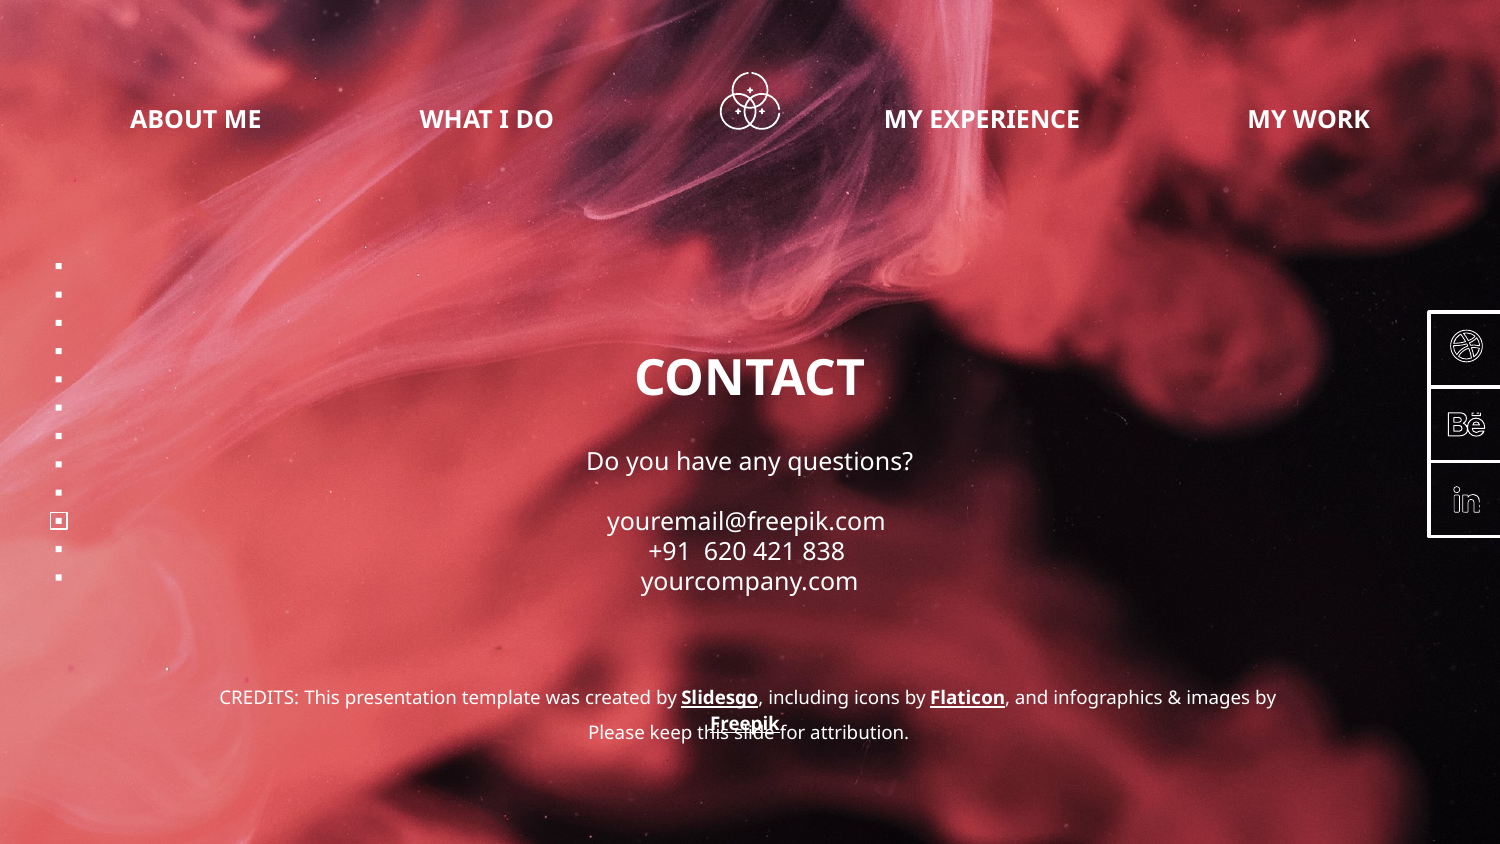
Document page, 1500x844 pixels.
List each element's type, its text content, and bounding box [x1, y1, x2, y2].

subtitle Do you have any questions? youremail@freepik.com +91 620 421 838 yourcompany.com [308, 456, 1192, 586]
picture [0, 0, 1500, 844]
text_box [1447, 412, 1486, 437]
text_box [1449, 329, 1484, 363]
text_box [1428, 312, 1500, 386]
text_box Please keep this slide for attribution. [540, 713, 957, 758]
subtitle ABOUT ME [115, 72, 377, 151]
subtitle WHAT I DO [404, 72, 667, 151]
subtitle MY EXPERIENCE [833, 72, 1096, 151]
subtitle MY WORK [1123, 72, 1385, 151]
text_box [55, 262, 62, 581]
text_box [1453, 485, 1480, 513]
text_box [1428, 461, 1500, 537]
text_box [1428, 386, 1500, 461]
title CONTACT [95, 329, 1405, 421]
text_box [716, 71, 781, 131]
